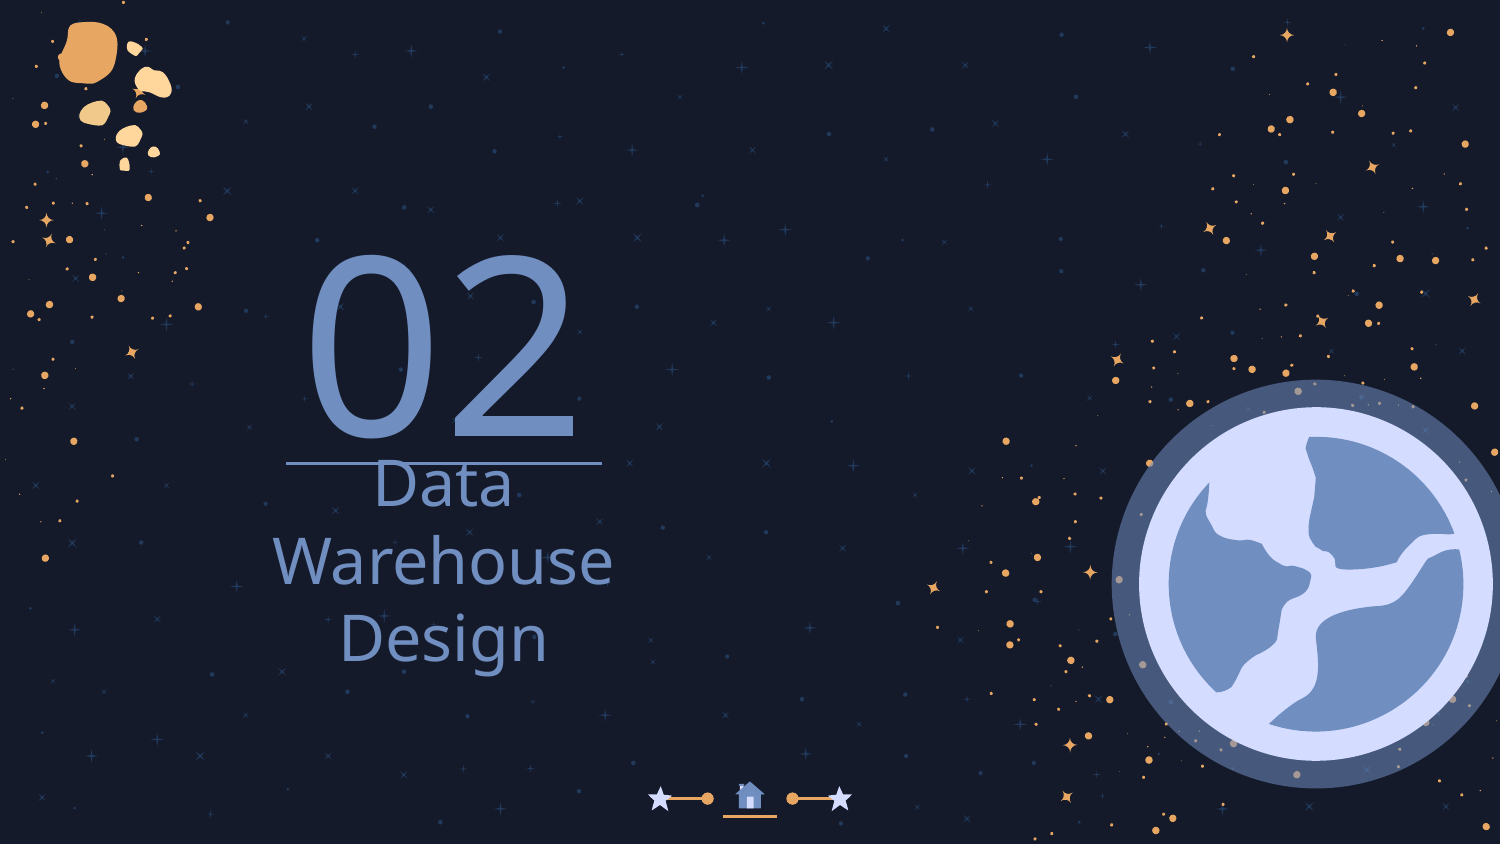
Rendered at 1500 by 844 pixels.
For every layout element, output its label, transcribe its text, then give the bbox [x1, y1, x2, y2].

title Data Warehouse Design [182, 514, 705, 603]
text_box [792, 785, 853, 812]
text_box [792, 780, 861, 817]
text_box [647, 785, 708, 812]
title 02 [265, 171, 622, 443]
text_box [639, 780, 708, 817]
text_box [722, 781, 778, 817]
